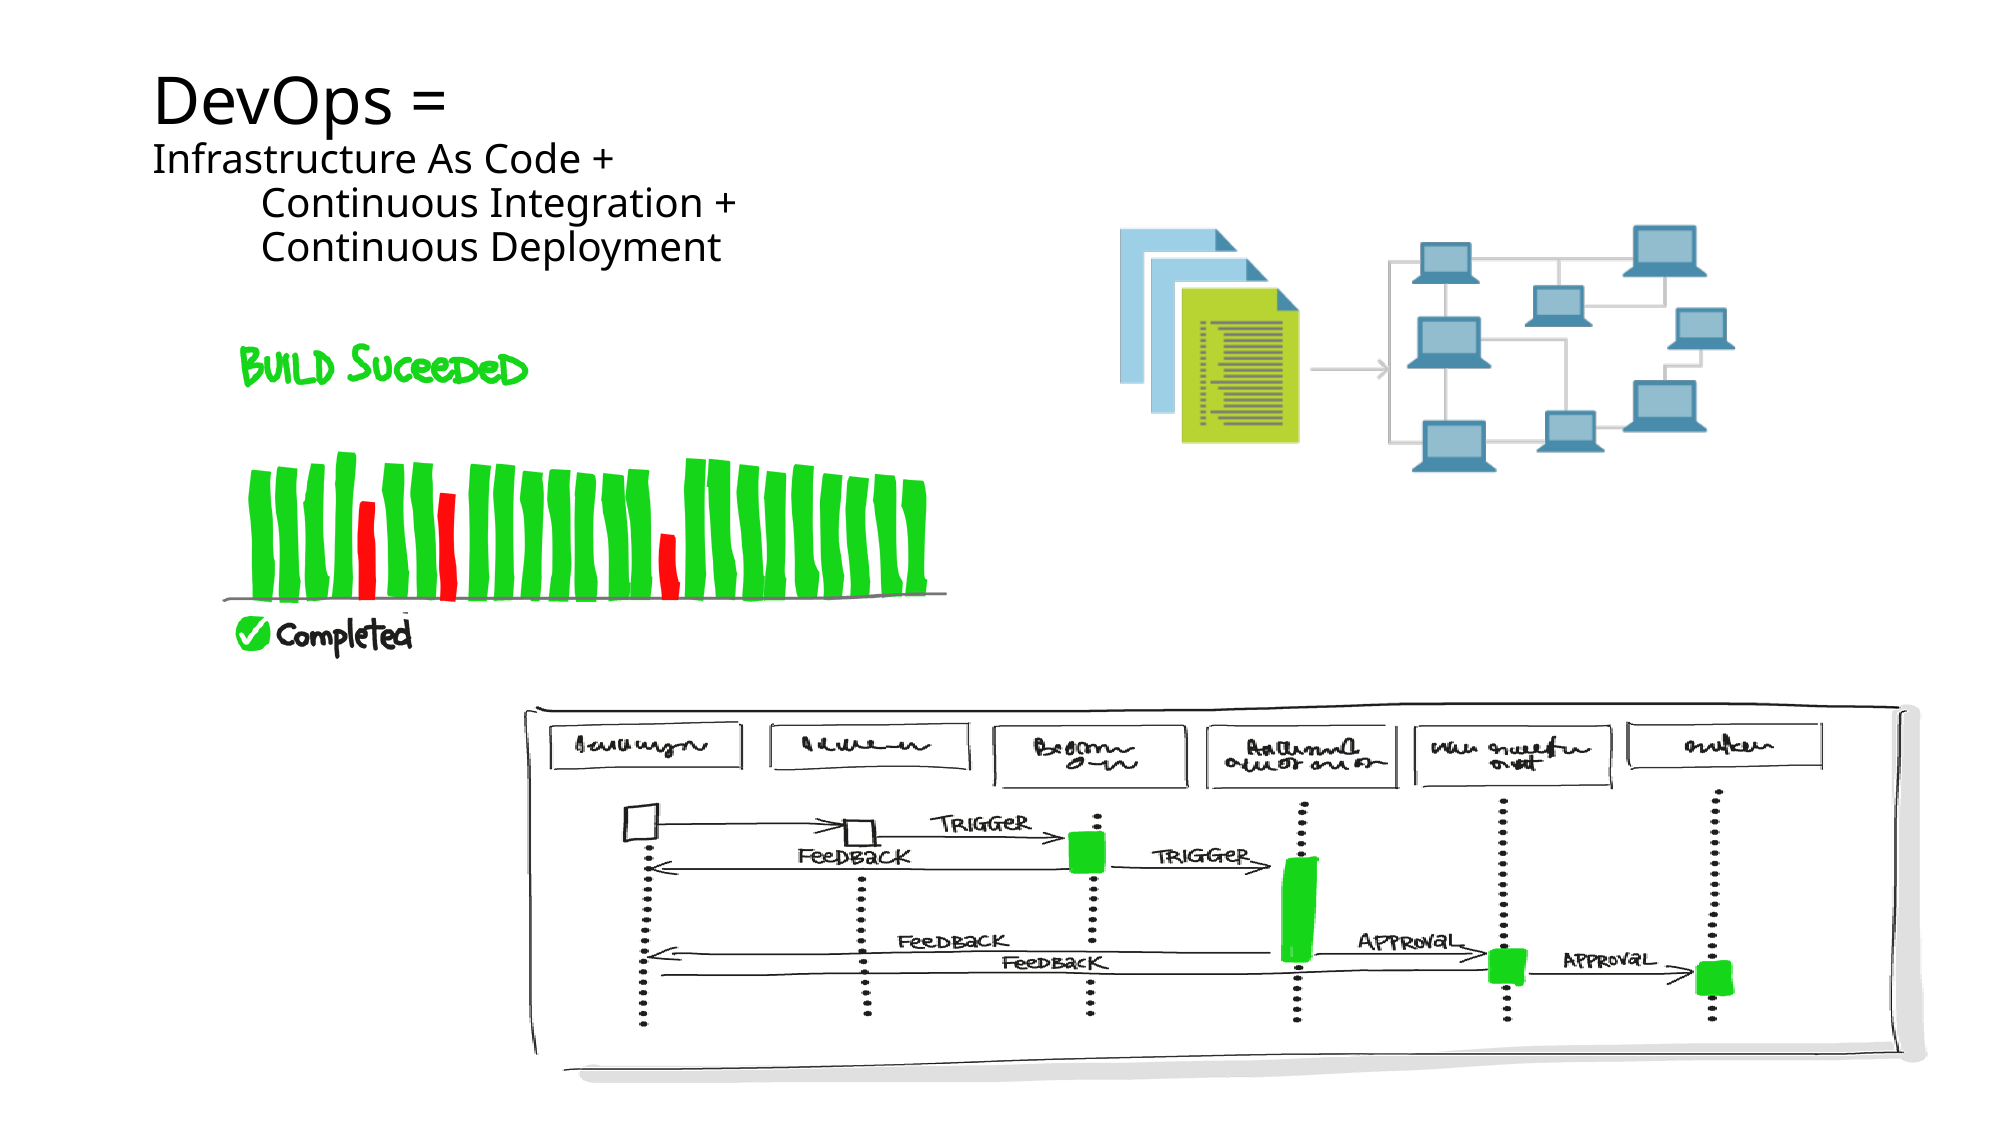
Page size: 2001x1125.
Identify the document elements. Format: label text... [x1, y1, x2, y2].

picture [214, 334, 958, 667]
picture [1066, 159, 1779, 516]
title DevOps = Infrastructure As Code + Continuous Integration + Continuous Deployment [137, 59, 1863, 278]
picture [505, 693, 1947, 1091]
